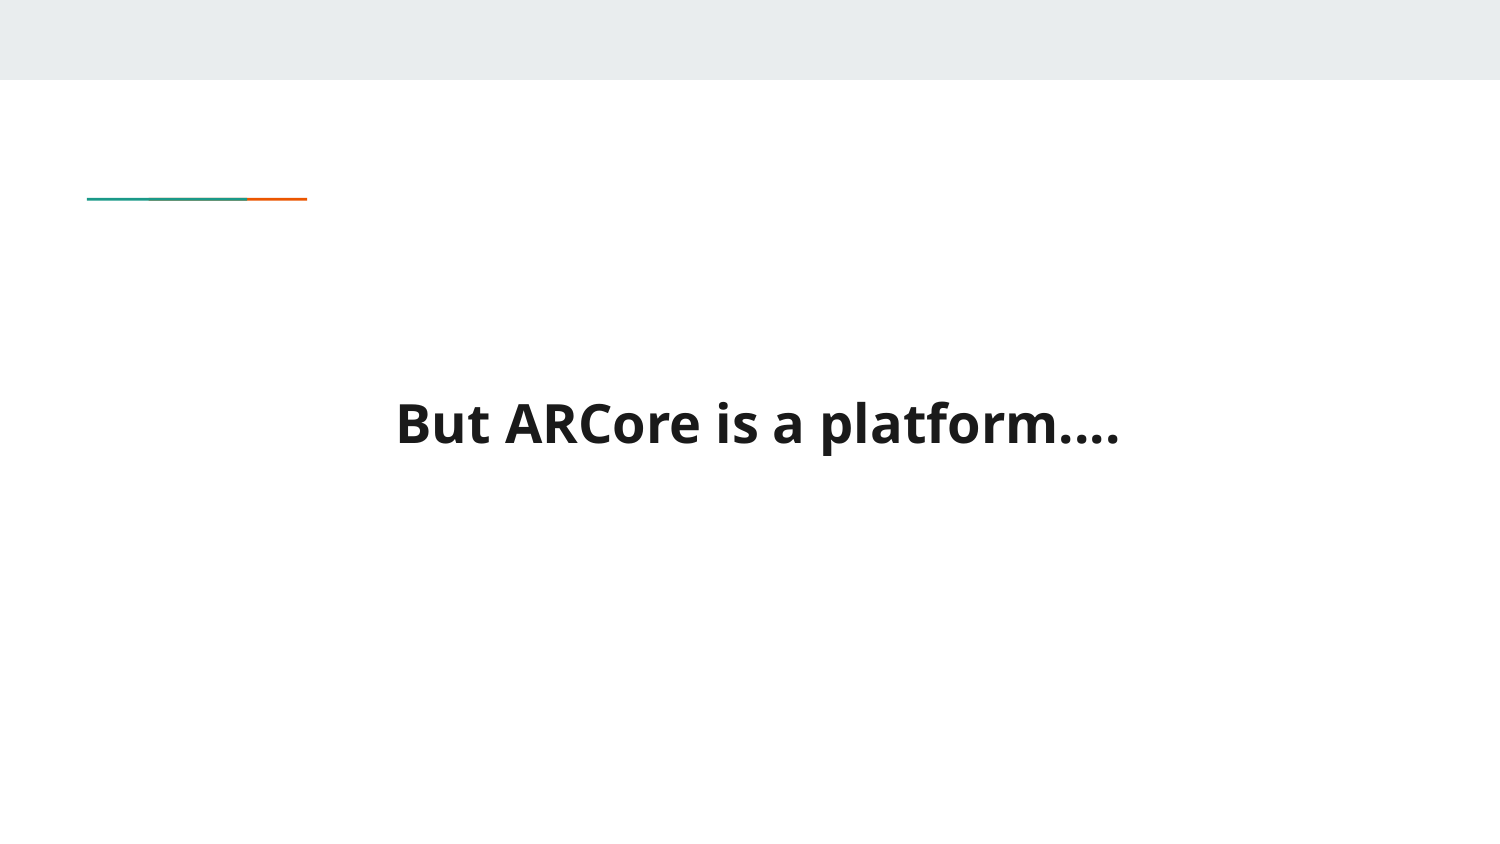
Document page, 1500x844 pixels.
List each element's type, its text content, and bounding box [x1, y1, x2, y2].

title But ARCore is a platform.... [59, 374, 1458, 469]
